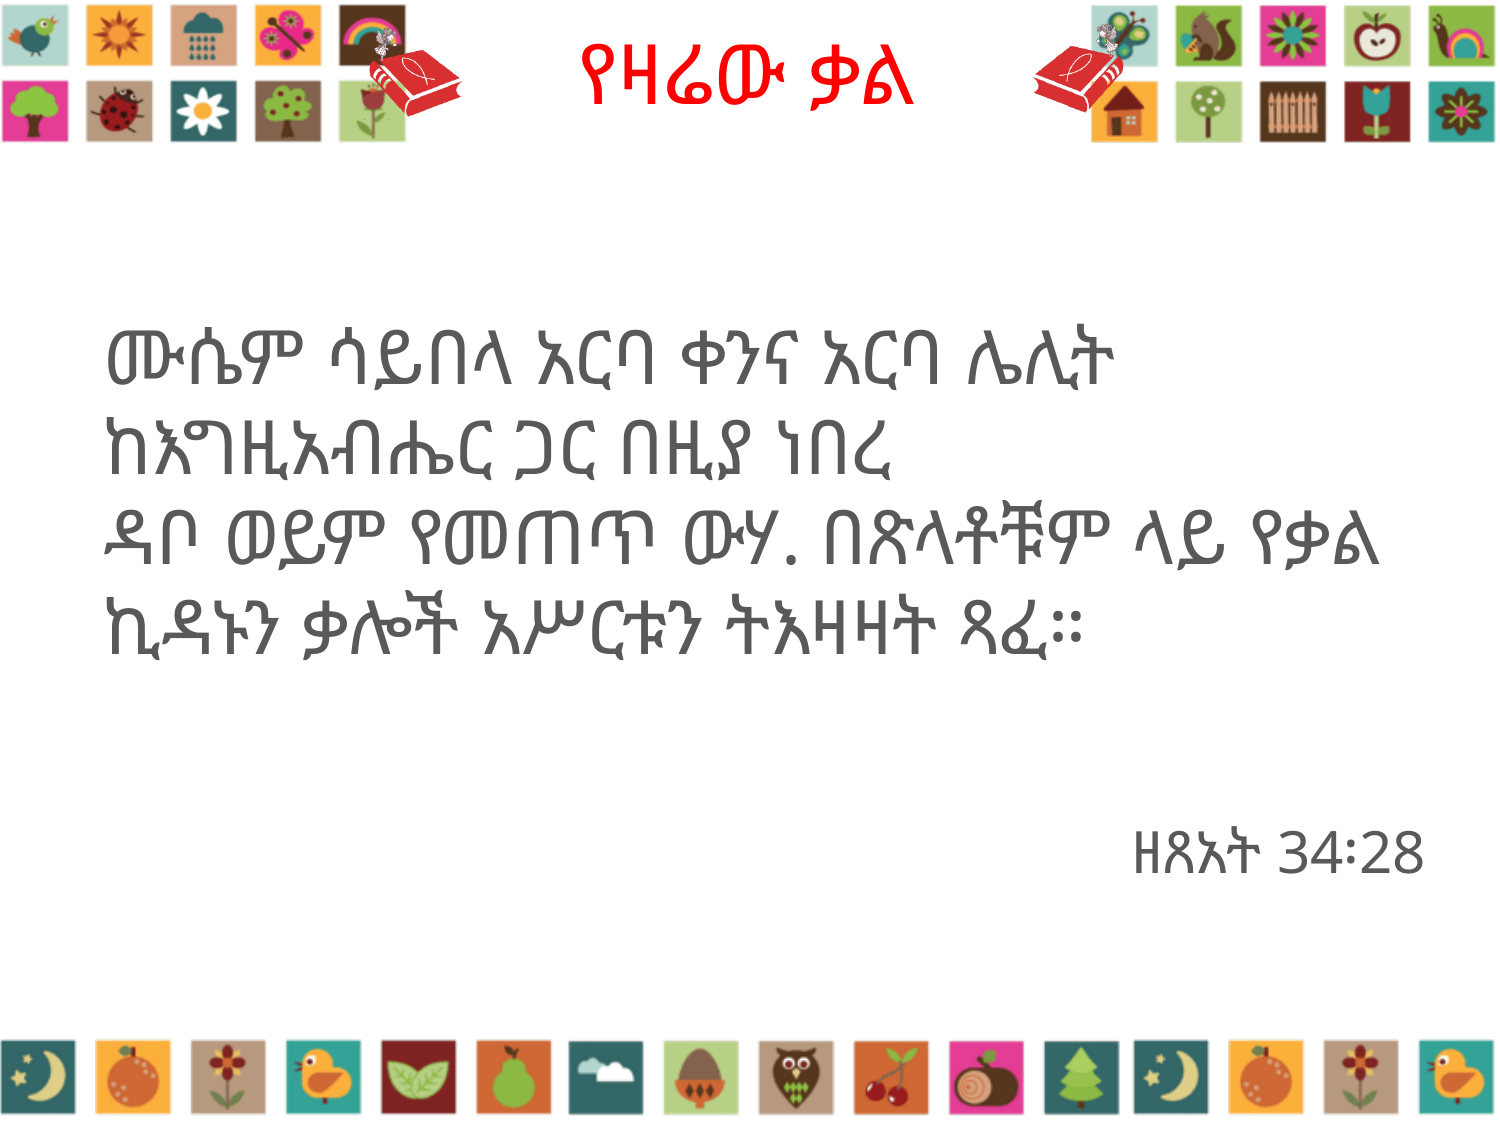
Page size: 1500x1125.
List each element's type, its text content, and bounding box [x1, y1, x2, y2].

text_box ዘጸአት 34፡28 [808, 807, 1441, 893]
picture [1001, 3, 1500, 150]
picture [0, 3, 494, 150]
text_box ሙሴም ሳይበላ አርባ ቀንና አርባ ሌሊት ከእግዚአብሔር ጋር በዚያ ነበረ ዳቦ ወይም የመጠጥ ውሃ. በጽላቶቹም ላይ የቃል ኪዳኑን ቃሎች አሥርቱን ትእዛዛት ጻፈ። [88, 302, 1436, 678]
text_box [0, 1028, 1500, 1118]
text_box የዛሬው ቃል [425, 13, 1078, 129]
